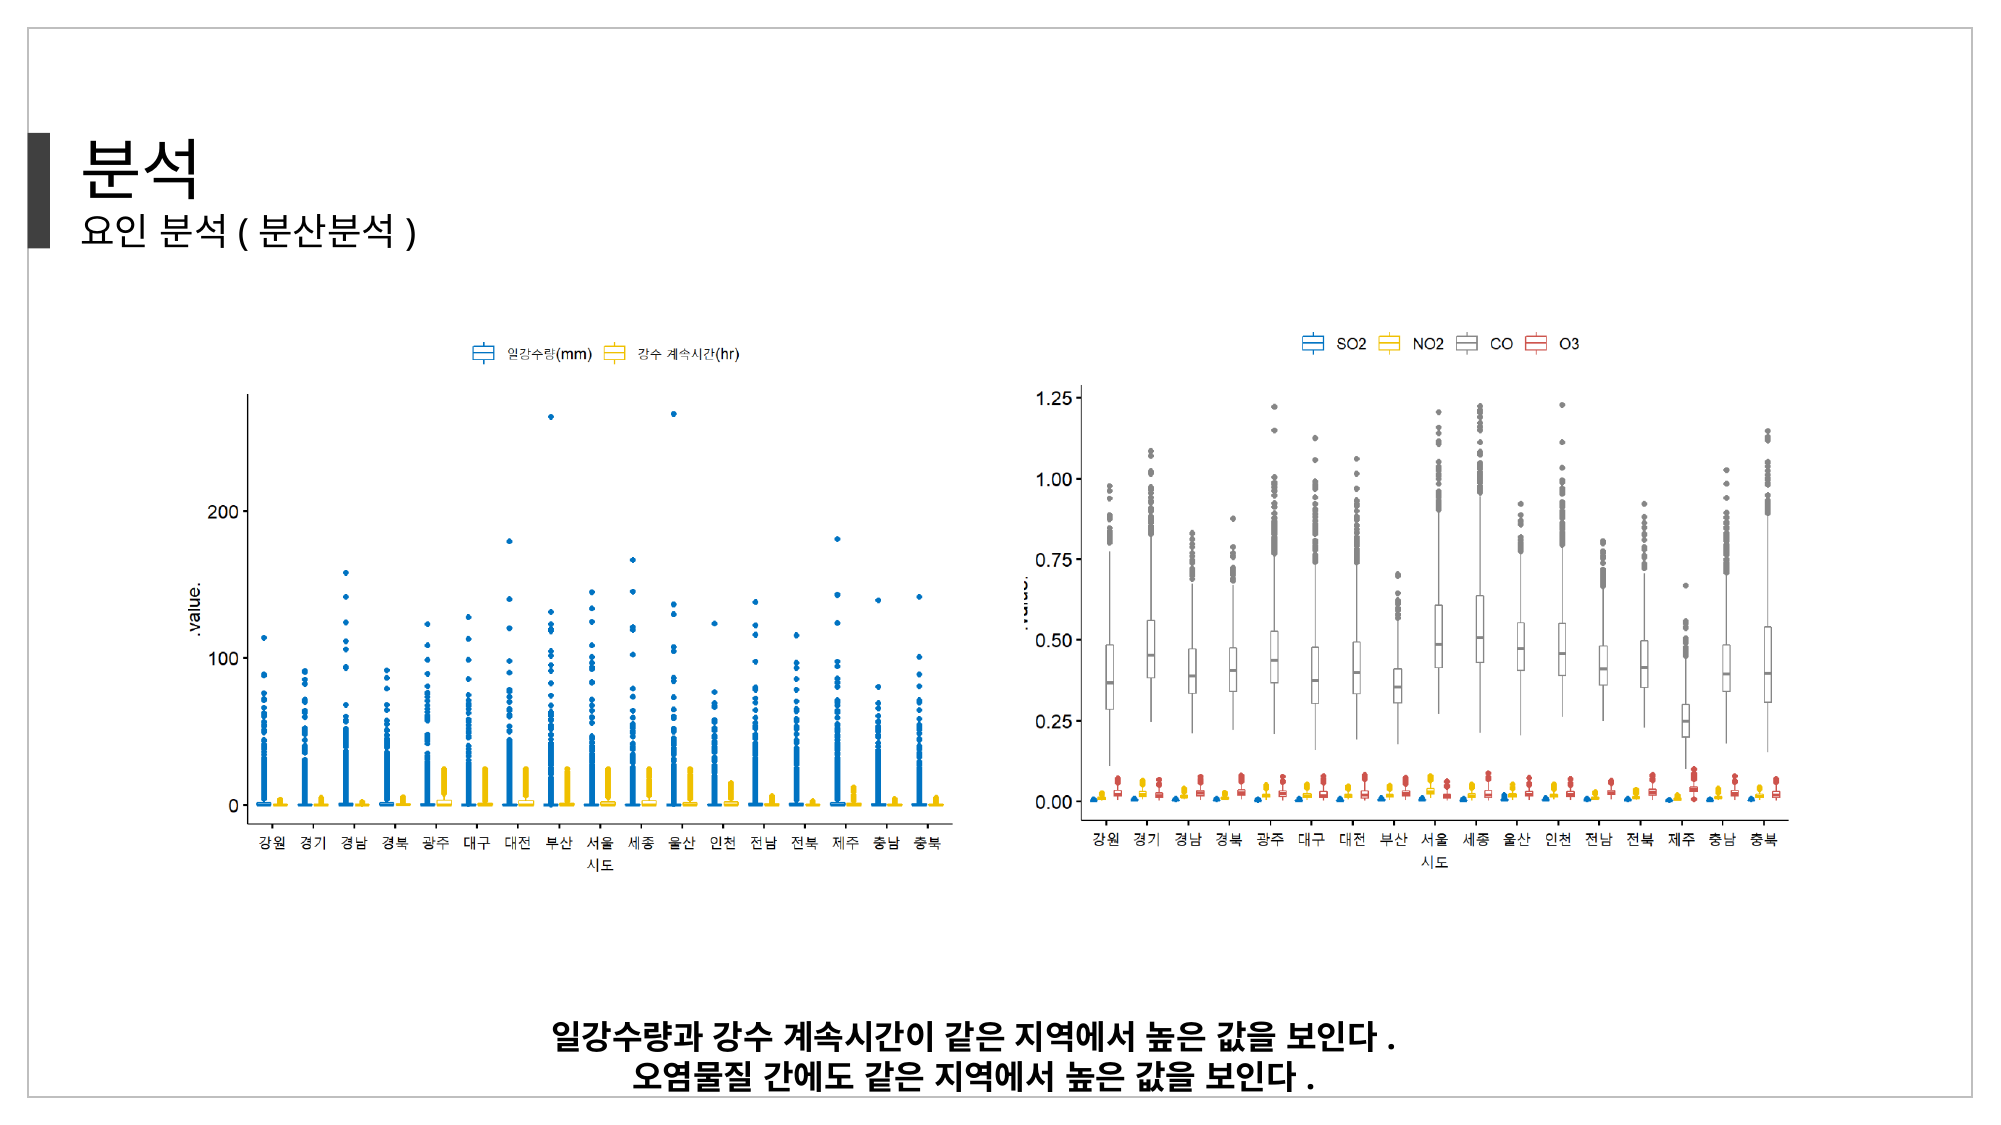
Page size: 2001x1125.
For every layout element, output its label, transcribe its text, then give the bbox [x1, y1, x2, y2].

picture [1024, 325, 1806, 875]
text_box 분석 요인 분석(분산분석) [65, 120, 863, 261]
text_box [27, 132, 51, 249]
text_box [27, 27, 1973, 1098]
text_box 일강수량과 강수 계속시간이 같은 지역에서 높은 값을 보인다. 오염물질 간에도 같은 지역에서 높은 값을 보인다. [0, 1008, 1948, 1104]
picture [188, 329, 963, 886]
